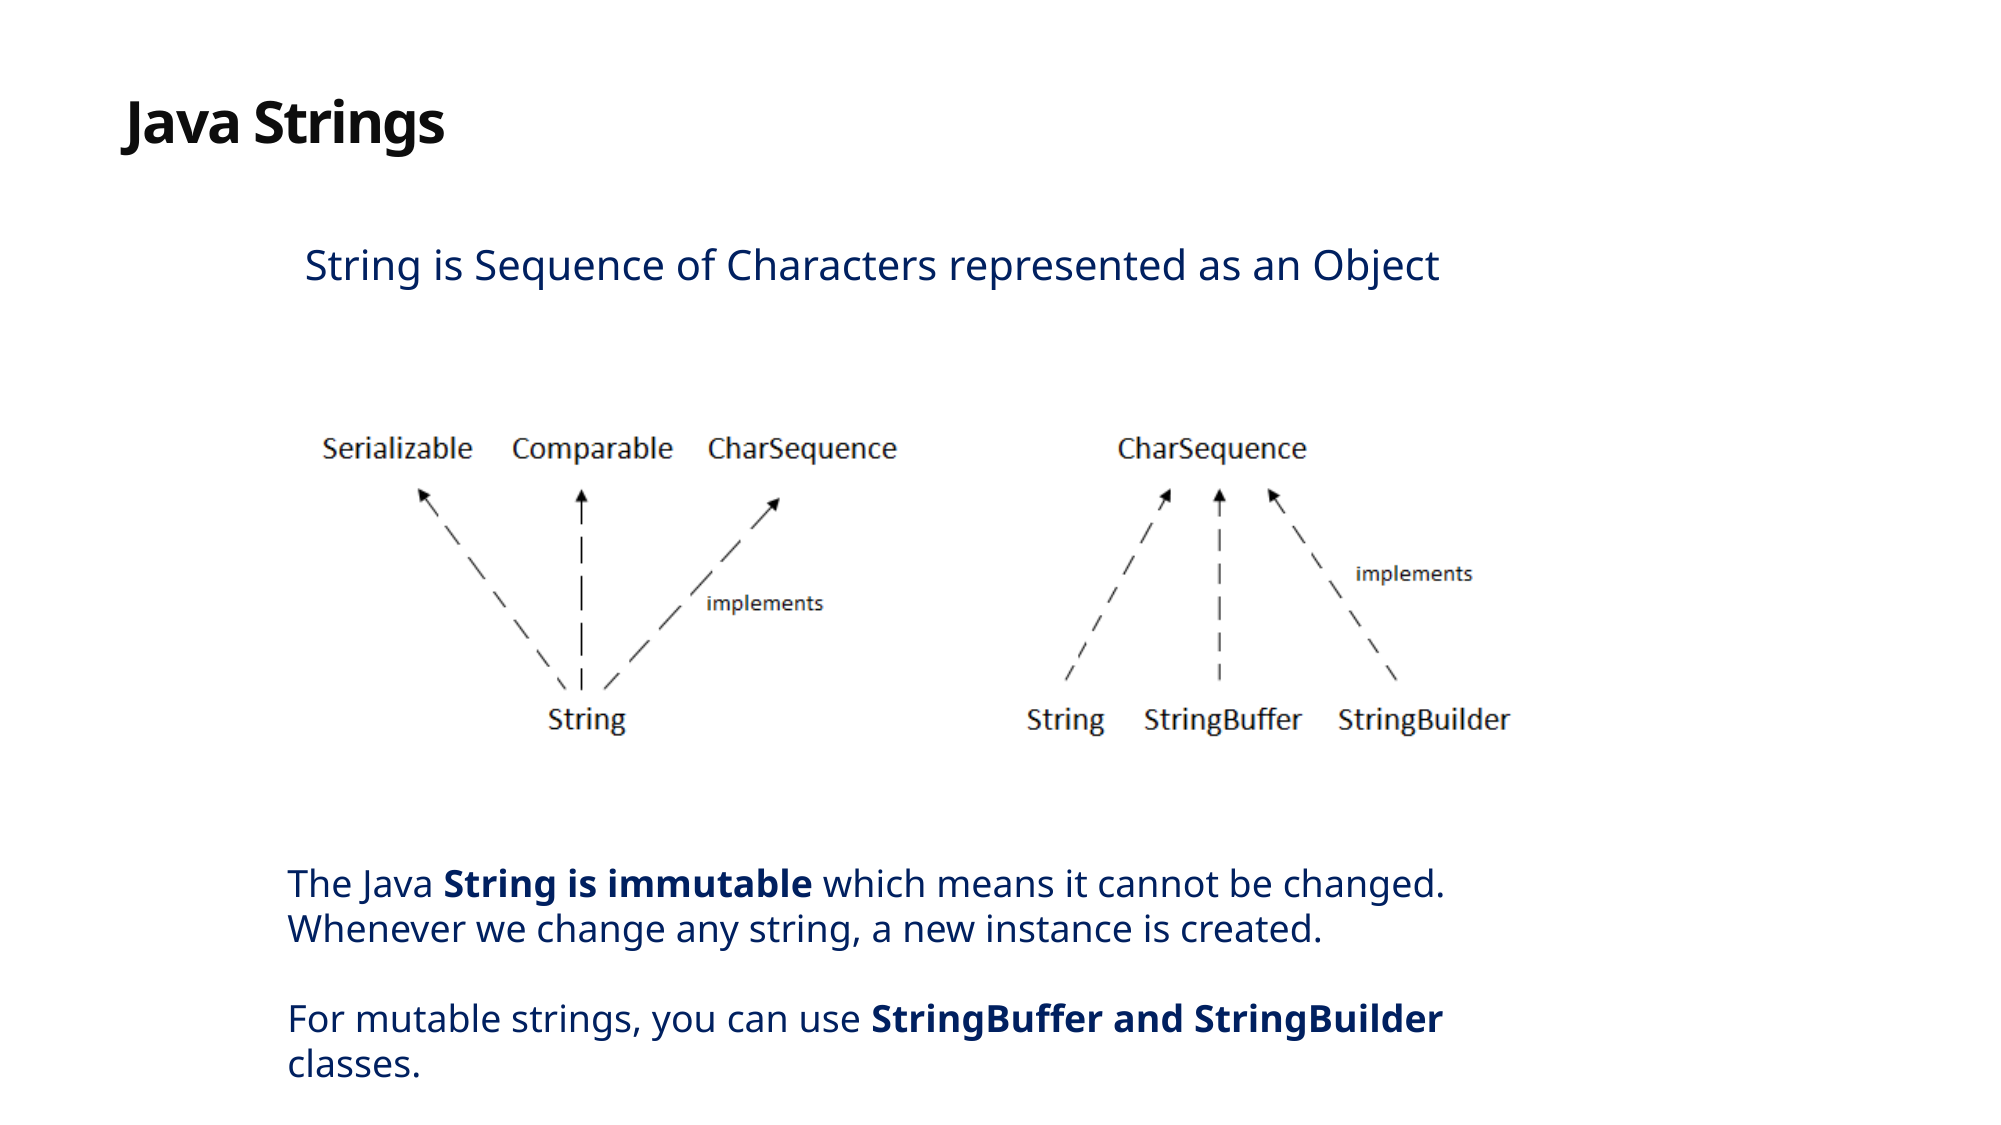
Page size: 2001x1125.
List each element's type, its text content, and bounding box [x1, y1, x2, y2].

picture [307, 404, 913, 775]
text_box String is Sequence of Characters represented as an Object [290, 231, 1616, 296]
picture [980, 404, 1570, 777]
text_box The Java String is immutable which means it cannot be changed. Whenever we change any string, a new instance is created. For mutable strings, you can use StringBuffer and StringBuilder classes. [272, 852, 1596, 1092]
text_box Java Strings [125, 84, 1780, 156]
